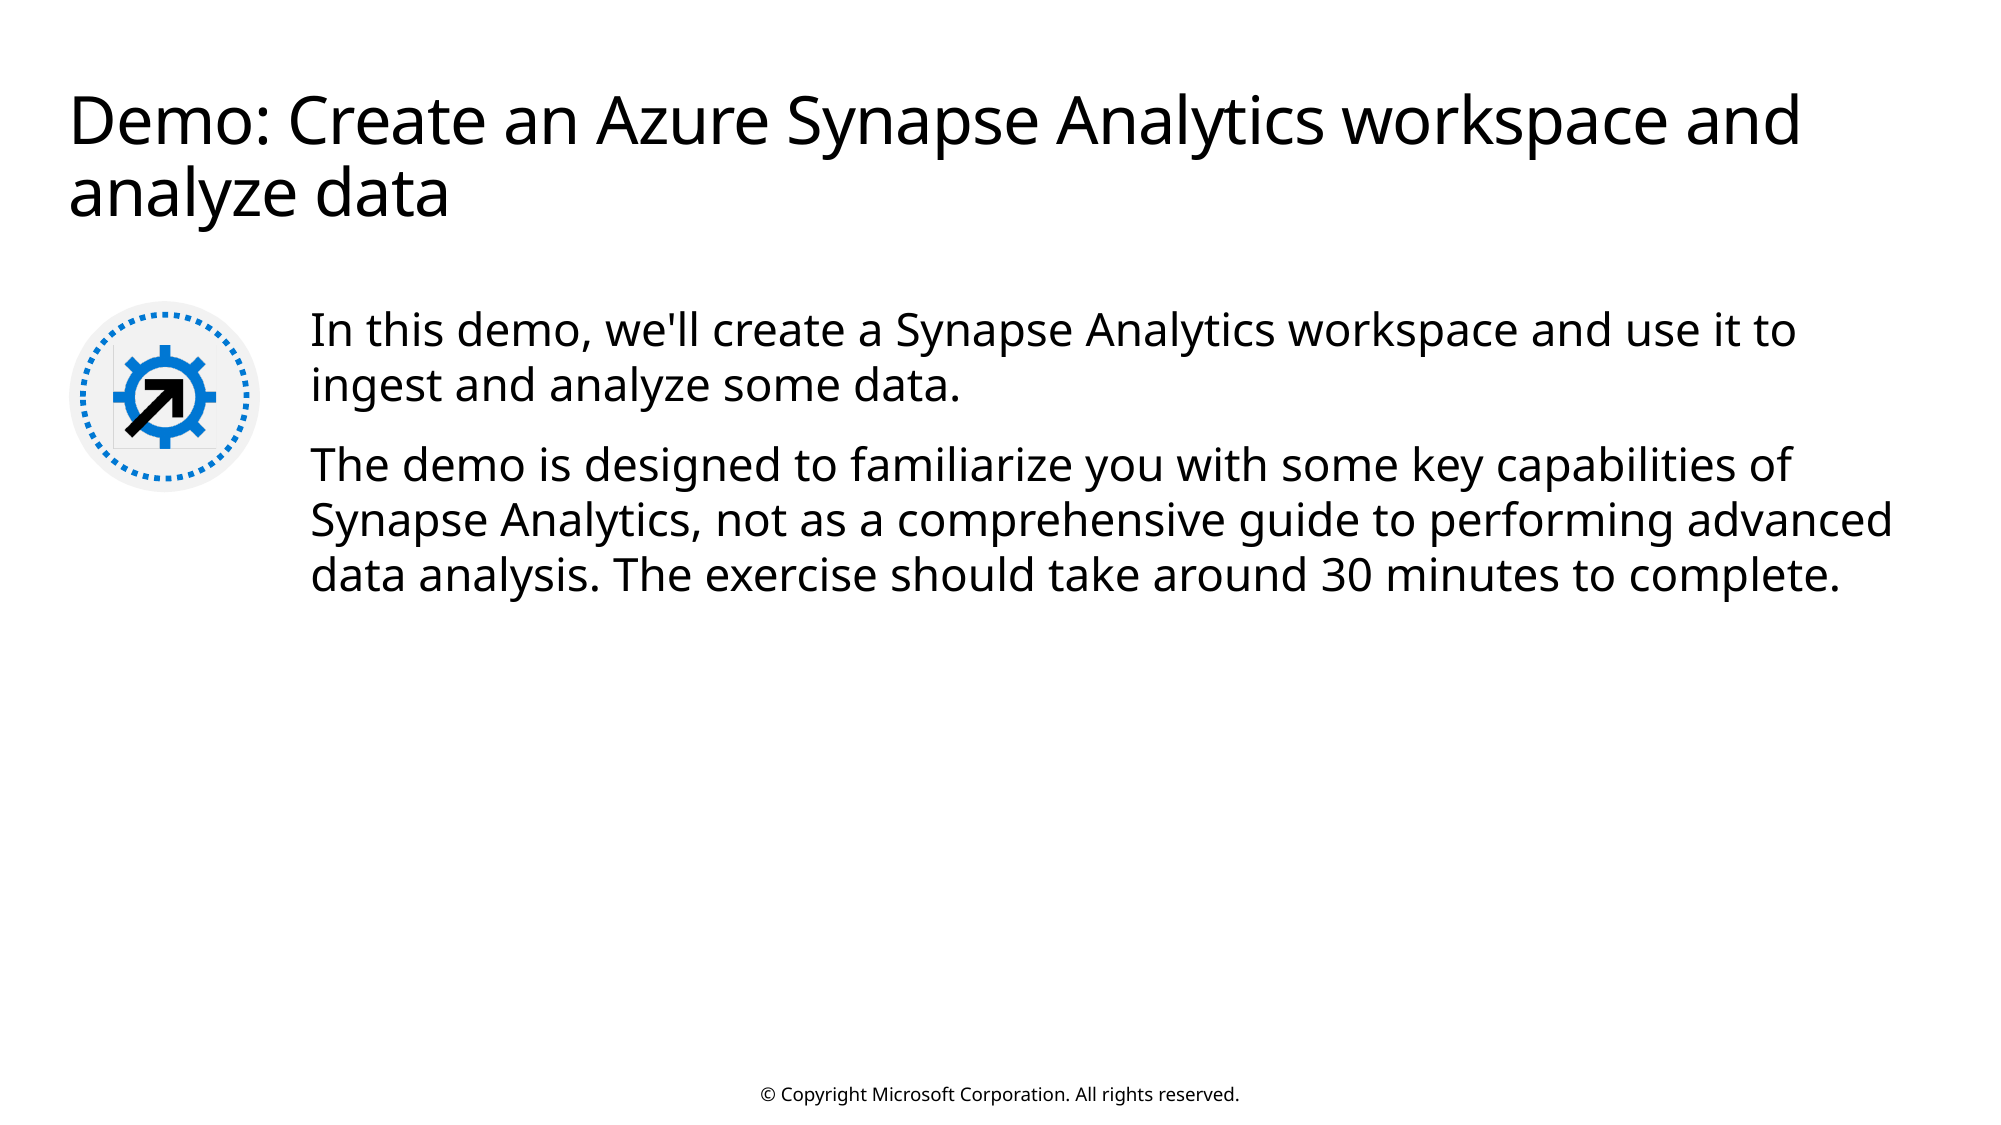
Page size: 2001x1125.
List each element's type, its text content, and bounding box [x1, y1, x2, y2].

title Demo: Create an Azure Synapse Analytics workspace and analyze data [68, 72, 1837, 251]
text_box In this demo, we'll create a Synapse Analytics workspace and use it to ingest and analyze some data. The demo is designed to familiarize you with some key capabilities of Synapse Analytics, not as a comprehensive guide to performing advanced data analysis. The exercise should take around 30 minutes to complete. [310, 300, 1913, 680]
picture [68, 300, 261, 493]
